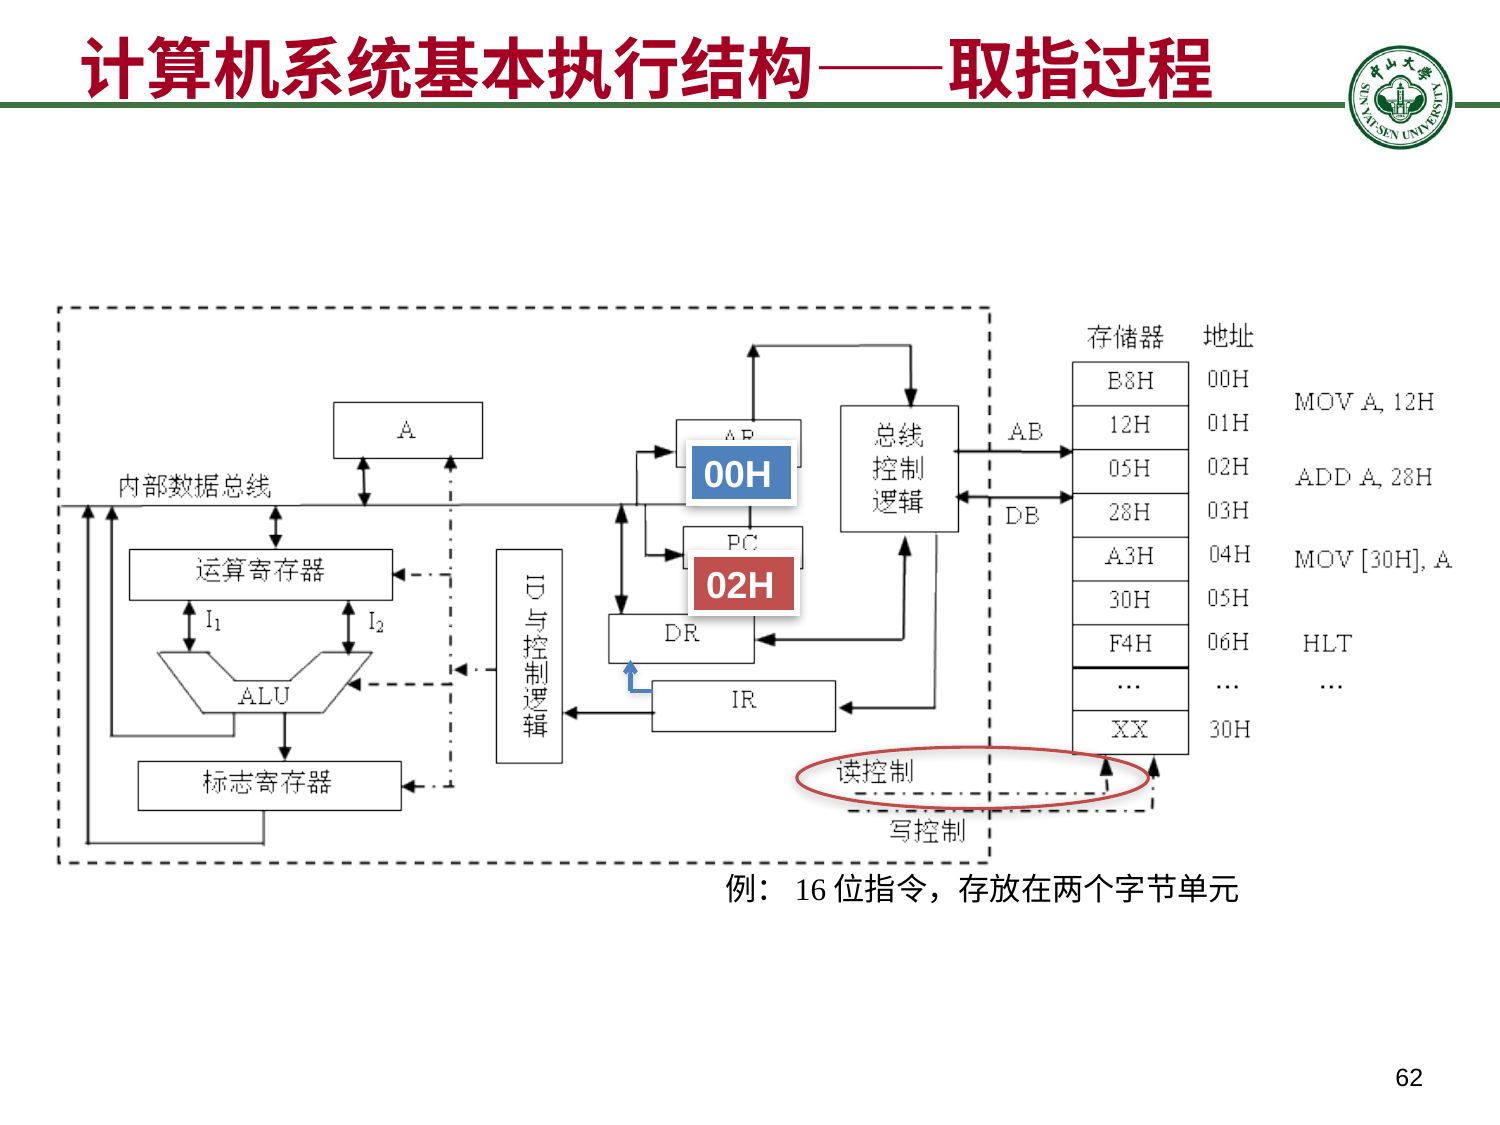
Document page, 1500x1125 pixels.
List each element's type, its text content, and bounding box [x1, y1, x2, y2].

picture [1345, 42, 1455, 152]
text_box 例：16位指令，存放在两个字节单元 [710, 880, 1255, 915]
title 计算机系统基本执行结构——取指过程 [64, 19, 1255, 91]
picture [46, 302, 1466, 873]
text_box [630, 659, 653, 692]
